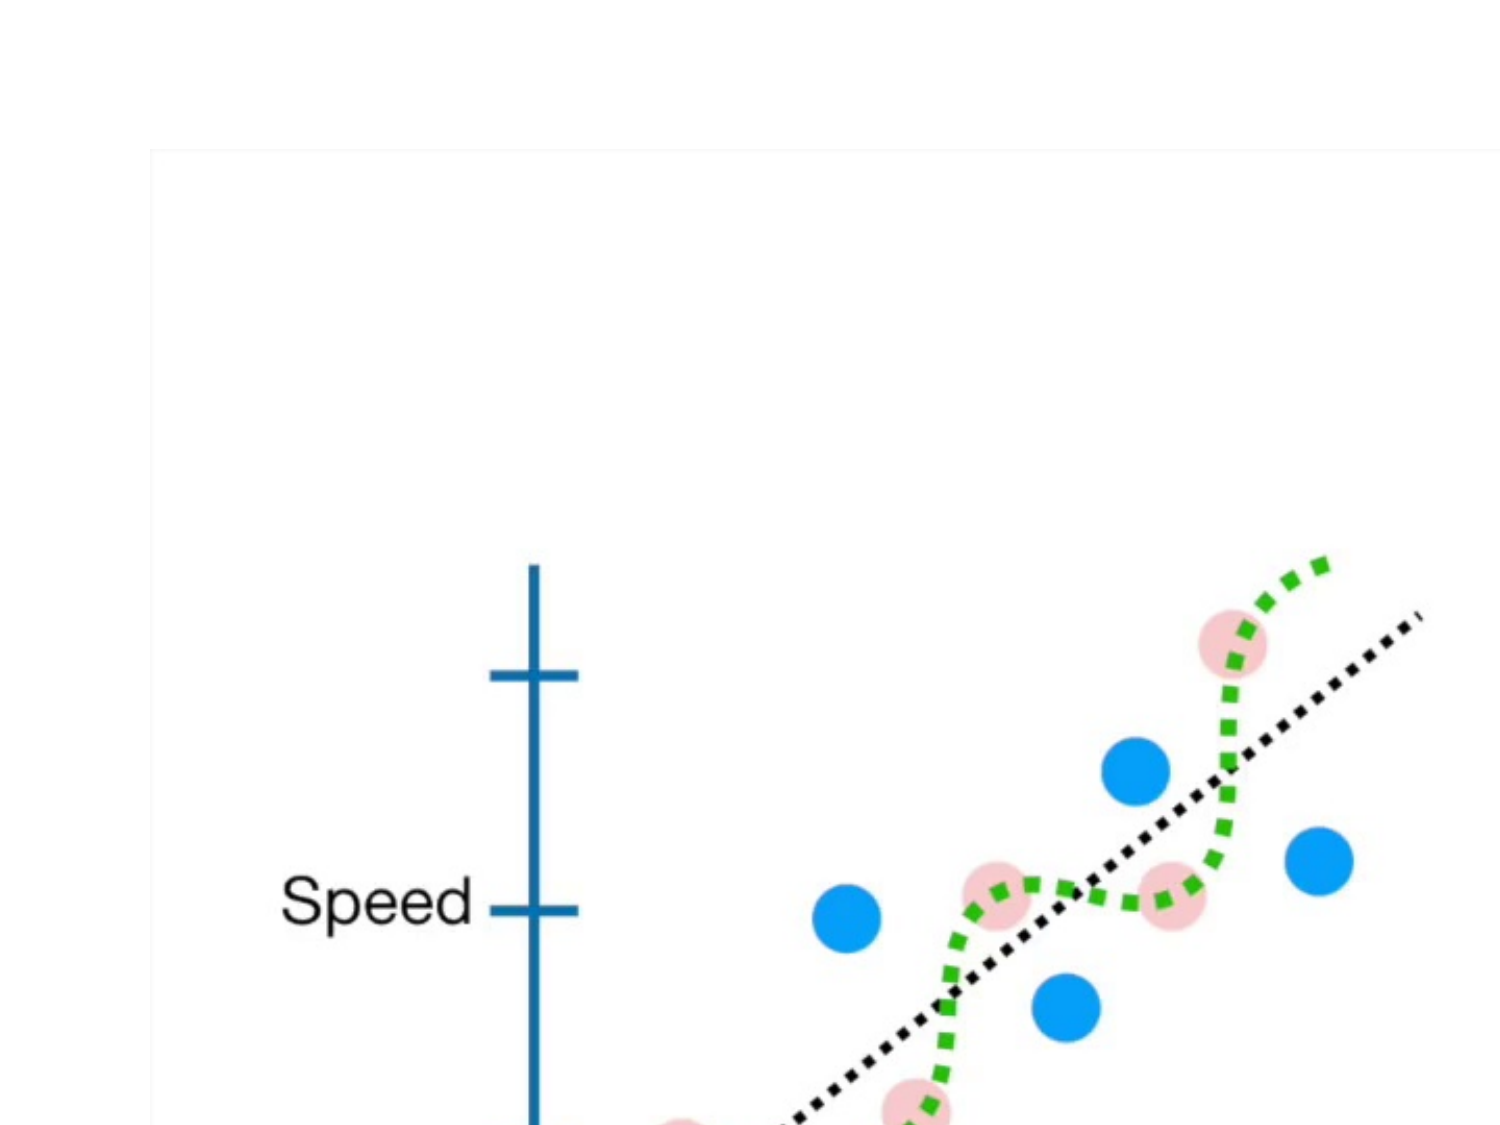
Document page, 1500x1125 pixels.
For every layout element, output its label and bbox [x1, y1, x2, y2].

picture [149, 149, 1500, 1125]
